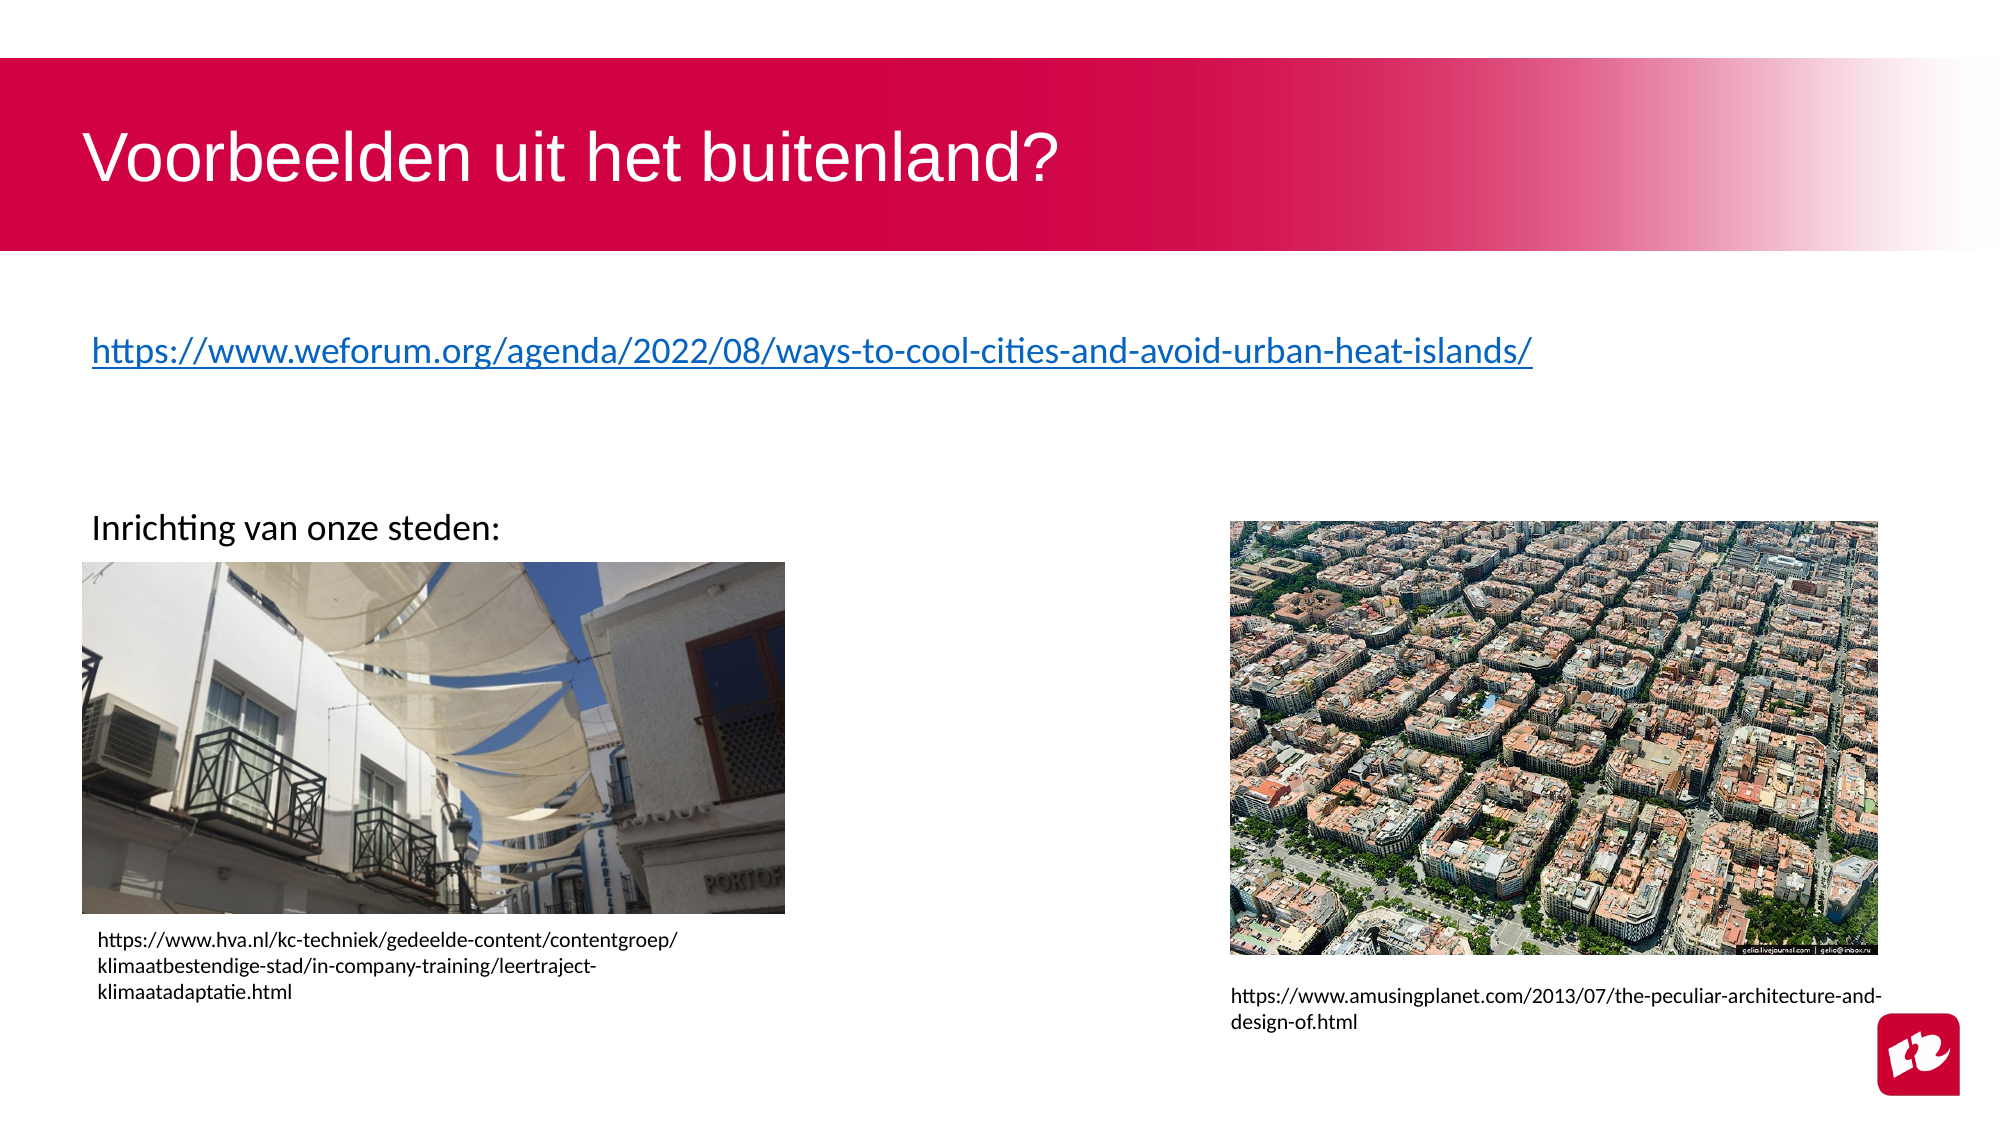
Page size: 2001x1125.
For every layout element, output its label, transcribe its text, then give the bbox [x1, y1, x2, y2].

text_box https://www.amusingplanet.com/2013/07/the-peculiar-architecture-and-design-of.html [1216, 974, 1918, 1042]
text_box https://www.hva.nl/kc-techniek/gedeelde-content/contentgroep/klimaatbestendige-stad/in-company-training/leertraject-klimaatadaptatie.html [82, 917, 785, 1012]
picture [82, 562, 785, 914]
title Voorbeelden uit het buitenland? [82, 97, 1828, 210]
list https://www.weforum.org/agenda/2022/08/ways-to-cool-cities-and-avoid-urban-heat-islands/ Inrichting van onze steden: [65, 290, 1829, 968]
picture [1230, 521, 1878, 955]
picture [1877, 1013, 1960, 1096]
picture [0, 58, 2000, 251]
